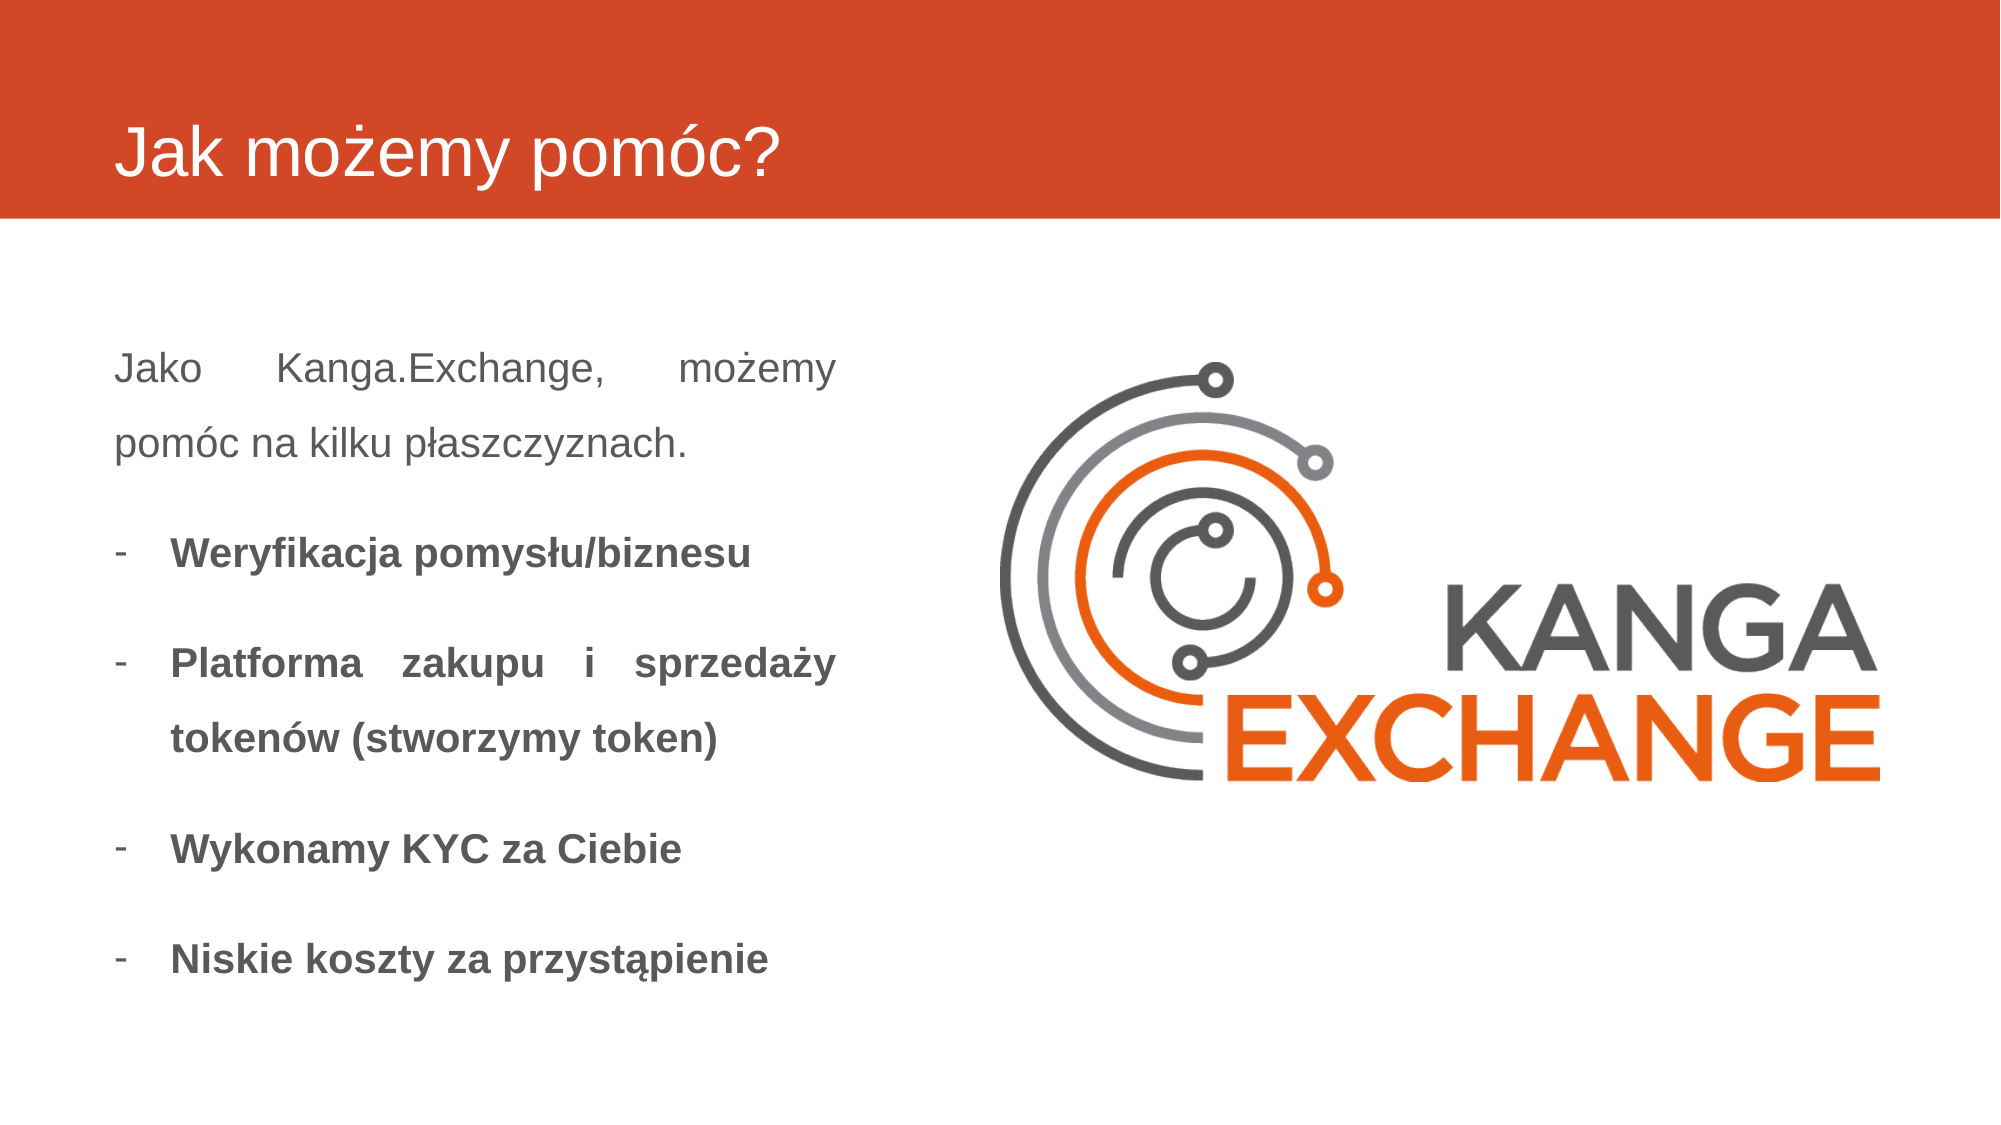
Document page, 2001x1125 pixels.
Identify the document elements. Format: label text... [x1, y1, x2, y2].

picture [1000, 362, 1880, 782]
list Jako Kanga.Exchange, możemy pomóc na kilku płaszczyznach. Weryfikacja pomysłu/biznesu Platforma zakupu i sprzedaży tokenów (stworzymy token) Wykonamy KYC za Ciebie Niskie koszty za przystąpienie [99, 307, 852, 994]
title Jak możemy pomóc? [99, 0, 1863, 199]
